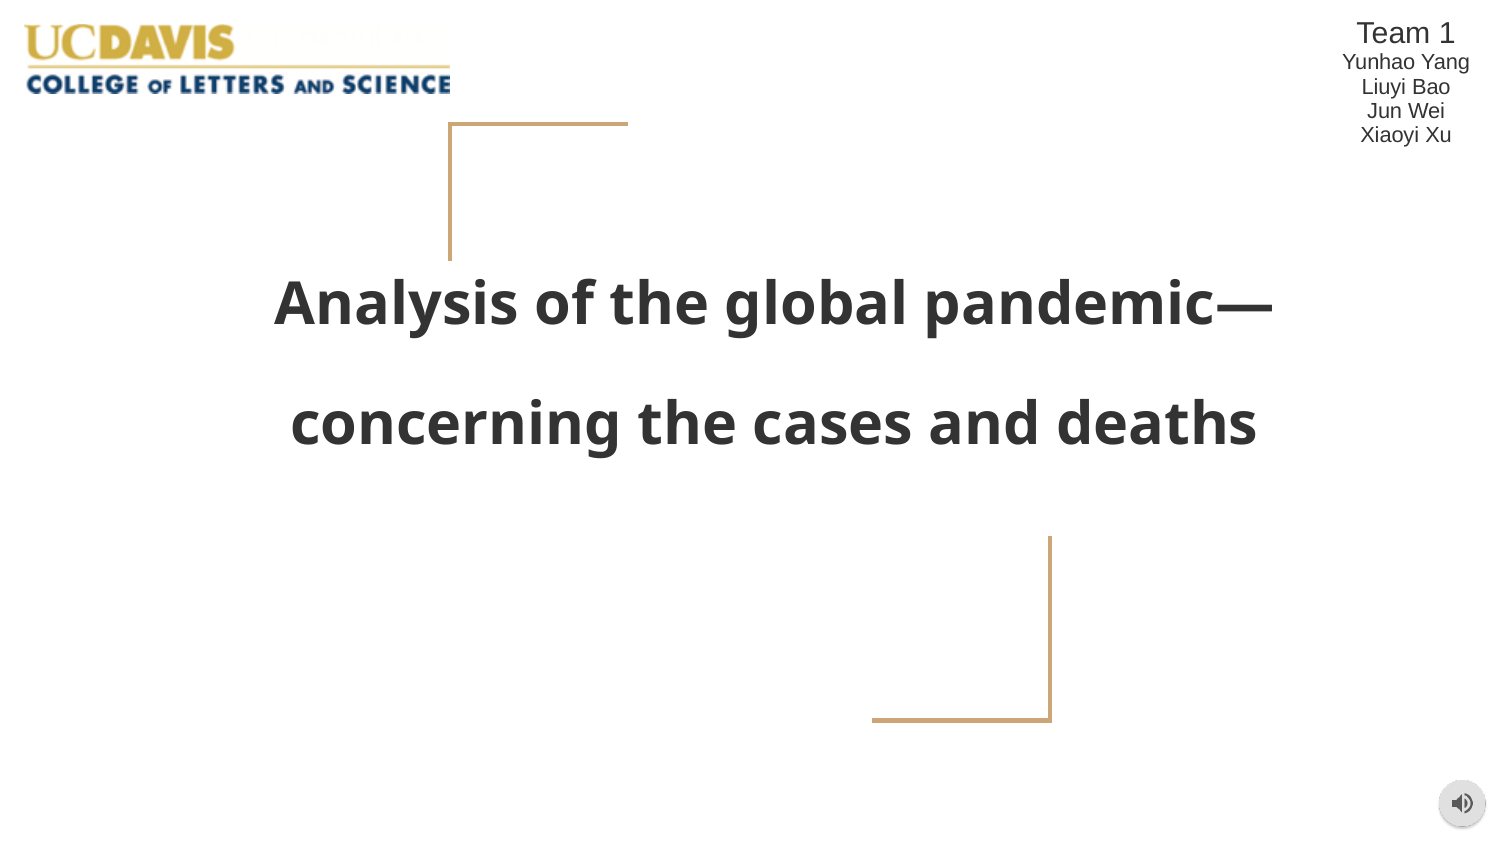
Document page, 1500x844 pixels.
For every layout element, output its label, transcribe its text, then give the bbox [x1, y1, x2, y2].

picture [1433, 774, 1490, 831]
title Analysis of the global pandemic— concerning the cases and deaths [76, 238, 1474, 570]
picture [24, 24, 451, 94]
subtitle Team 1 Yunhao Yang Liuyi Bao Jun Wei Xiaoyi Xu [1022, 0, 1500, 178]
